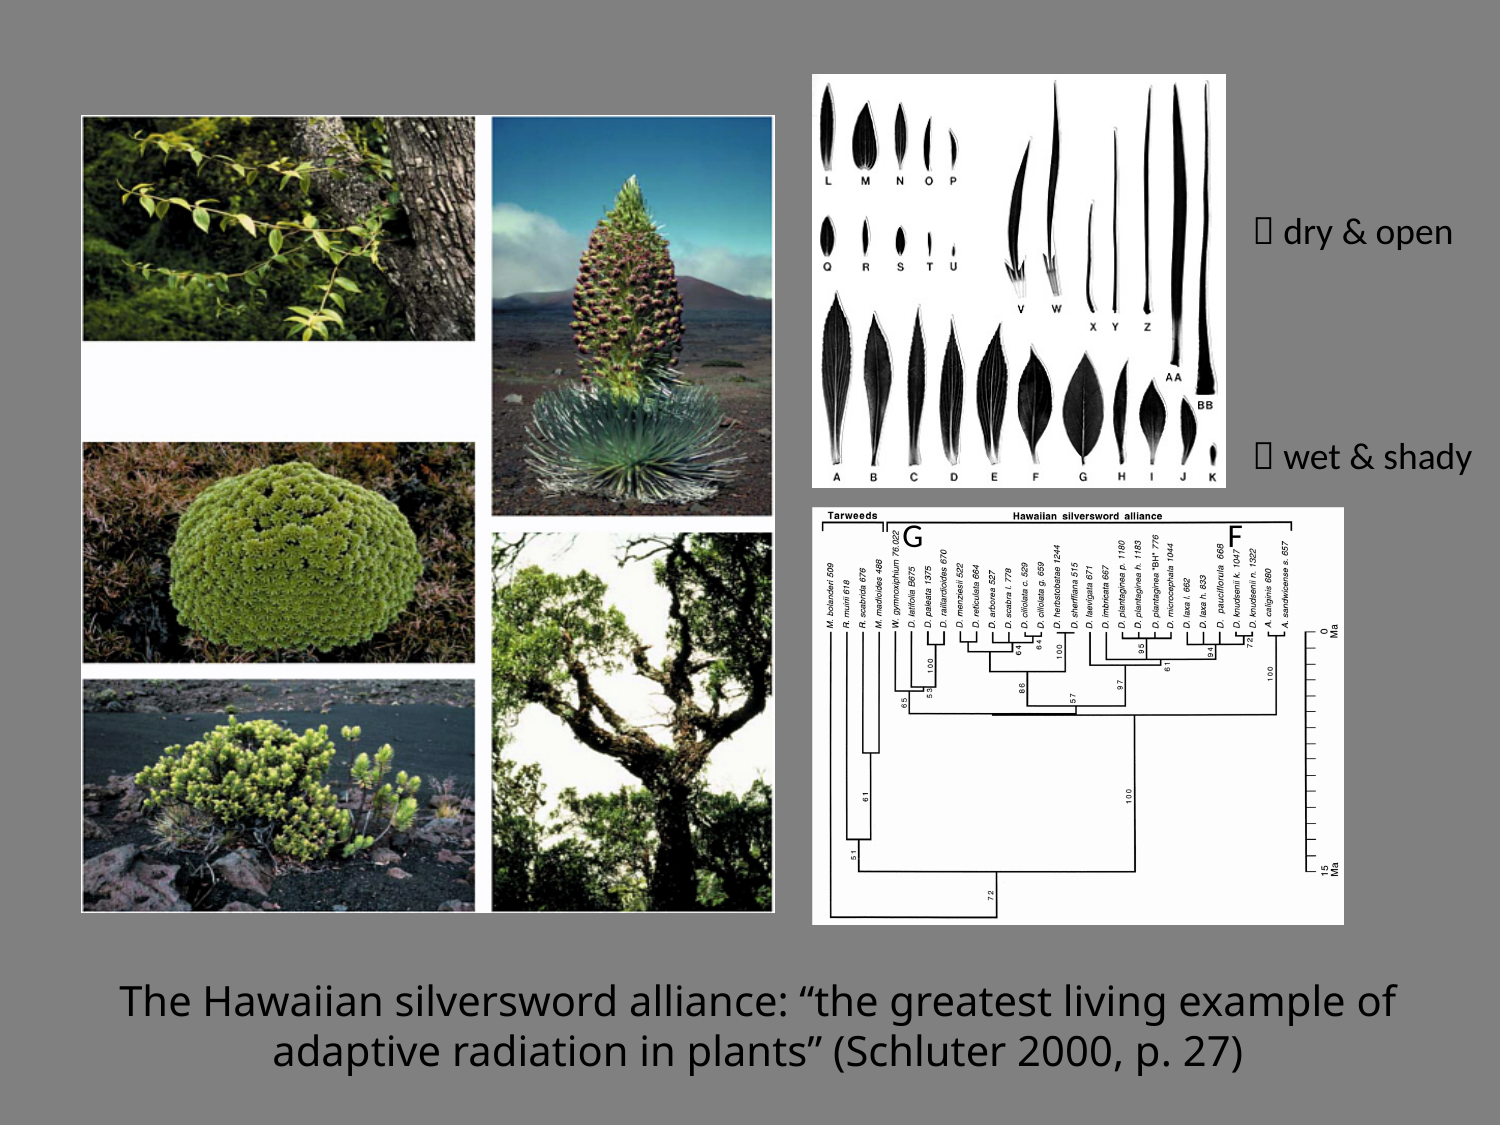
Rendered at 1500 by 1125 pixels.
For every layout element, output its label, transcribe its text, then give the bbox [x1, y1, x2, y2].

picture [80, 114, 776, 913]
picture [812, 73, 1344, 983]
text_box  dry & open [1237, 199, 1488, 260]
text_box  wet & shady [1237, 424, 1500, 485]
text_box The Hawaiian silversword alliance: “the greatest living example of adaptive radiation in plants” (Schluter 2000, p. 27) [29, 967, 1487, 1125]
